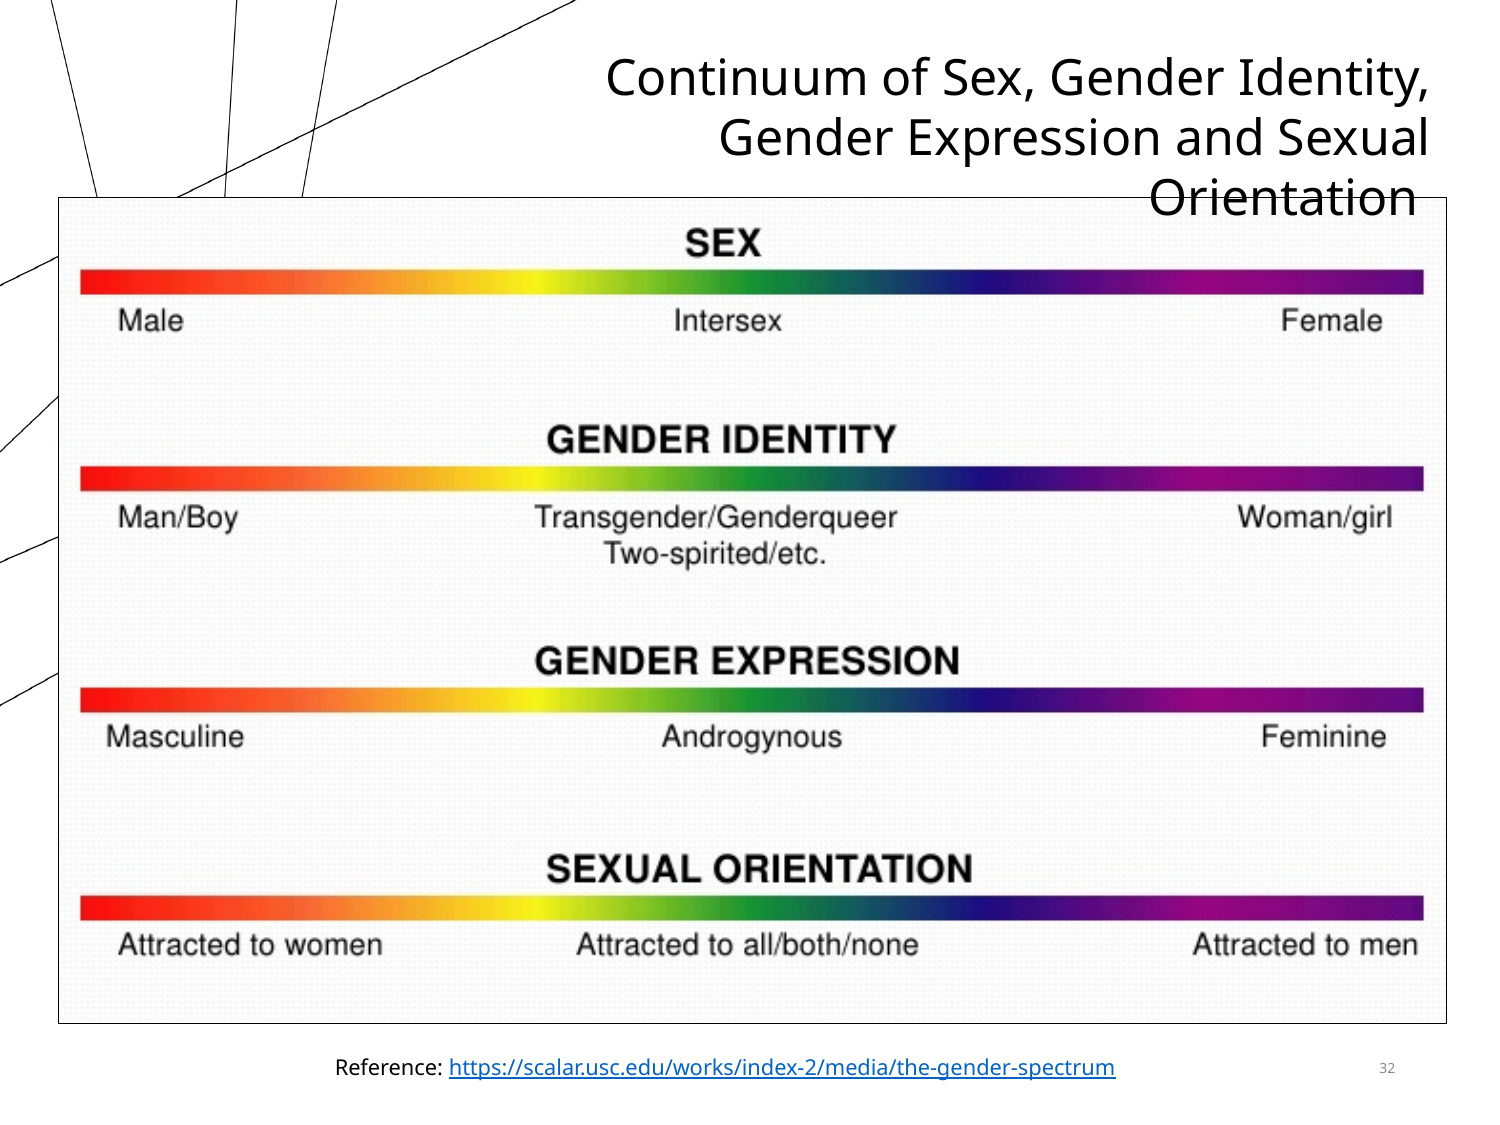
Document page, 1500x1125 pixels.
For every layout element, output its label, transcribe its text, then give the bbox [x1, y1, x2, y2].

slide_number 32 [1330, 1046, 1411, 1092]
list Reference: https://scalar.usc.edu/works/index-2/media/the-gender-spectrum [319, 1046, 1331, 1115]
text_box Continuum of Sex, Gender Identity, Gender Expression and Sexual Orientation [484, 37, 1447, 197]
picture [0, 0, 1447, 1024]
